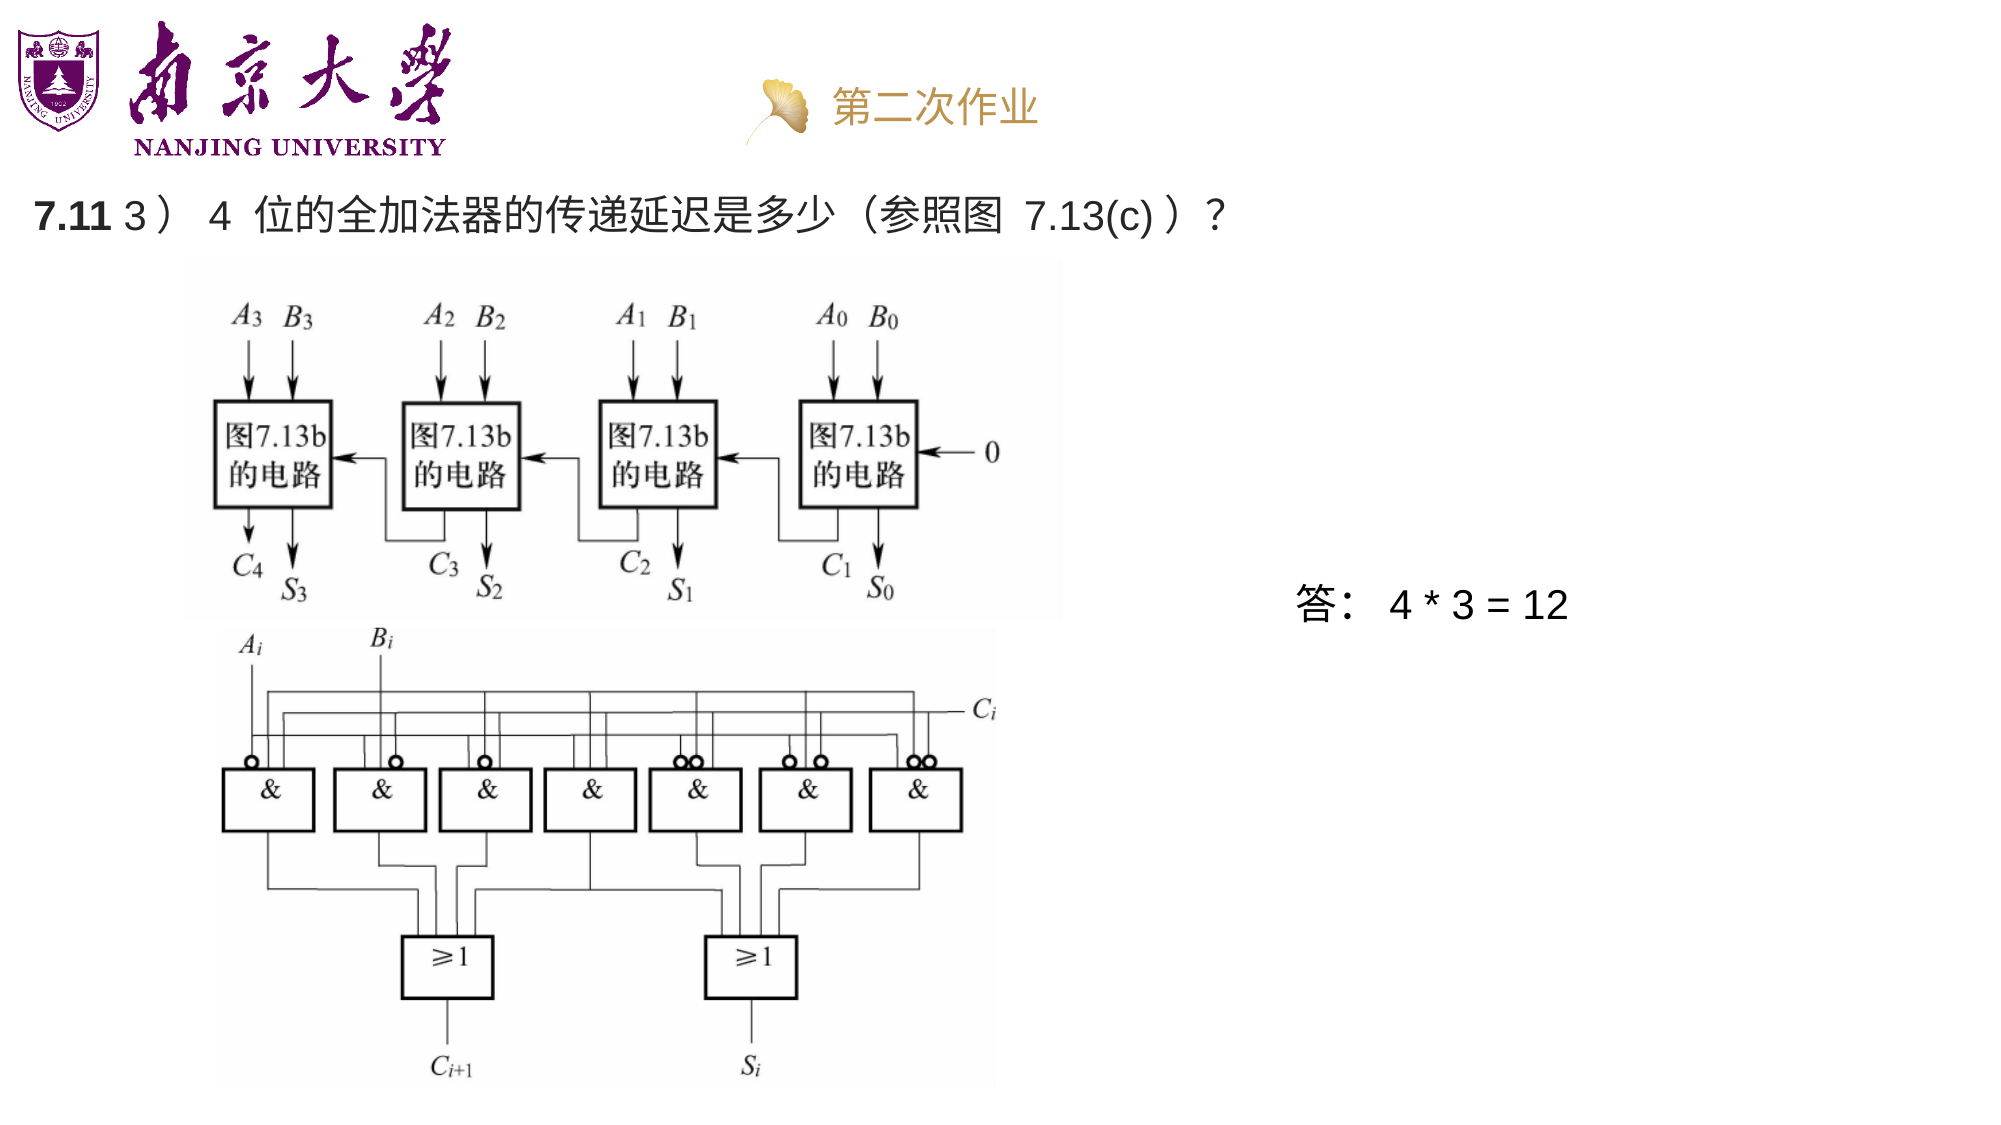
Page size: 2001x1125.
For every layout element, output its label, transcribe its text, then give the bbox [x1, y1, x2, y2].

text_box 答：4 * 3 = 12 [1261, 570, 1637, 656]
text_box 7.11 3）4 位的全加法器的传递延迟是多少（参照图 7.13(c)）？ [18, 169, 1931, 279]
picture [98, 261, 1111, 1087]
picture [18, 21, 451, 160]
text_box 第二次作业 [816, 73, 1226, 139]
picture [731, 64, 830, 169]
